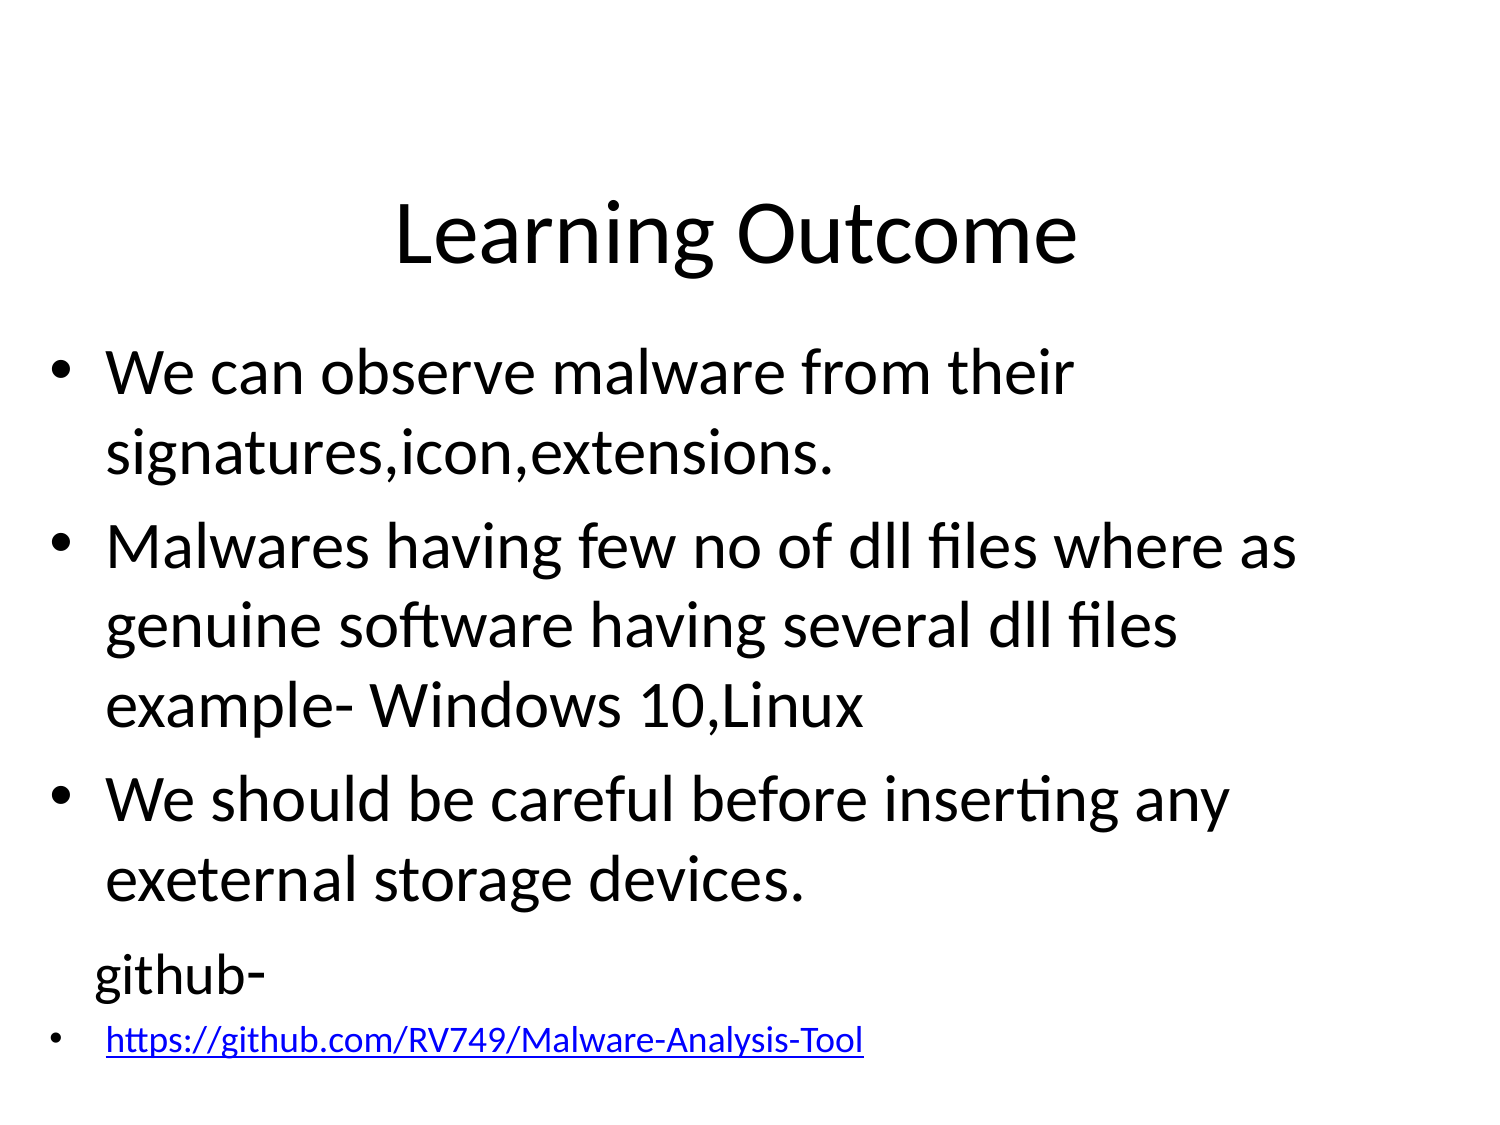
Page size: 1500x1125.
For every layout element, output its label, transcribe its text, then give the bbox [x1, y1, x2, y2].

text_box We can observe malware from their signatures,icon,extensions. Malwares having few no of dll files where as genuine software having several dll files example- Windows 10,Linux We should be careful before inserting any exeternal storage devices. github- https://github.com/RV749/Malware-Analysis-Tool [34, 320, 1413, 1125]
text_box Learning Outcome [62, 133, 1413, 320]
